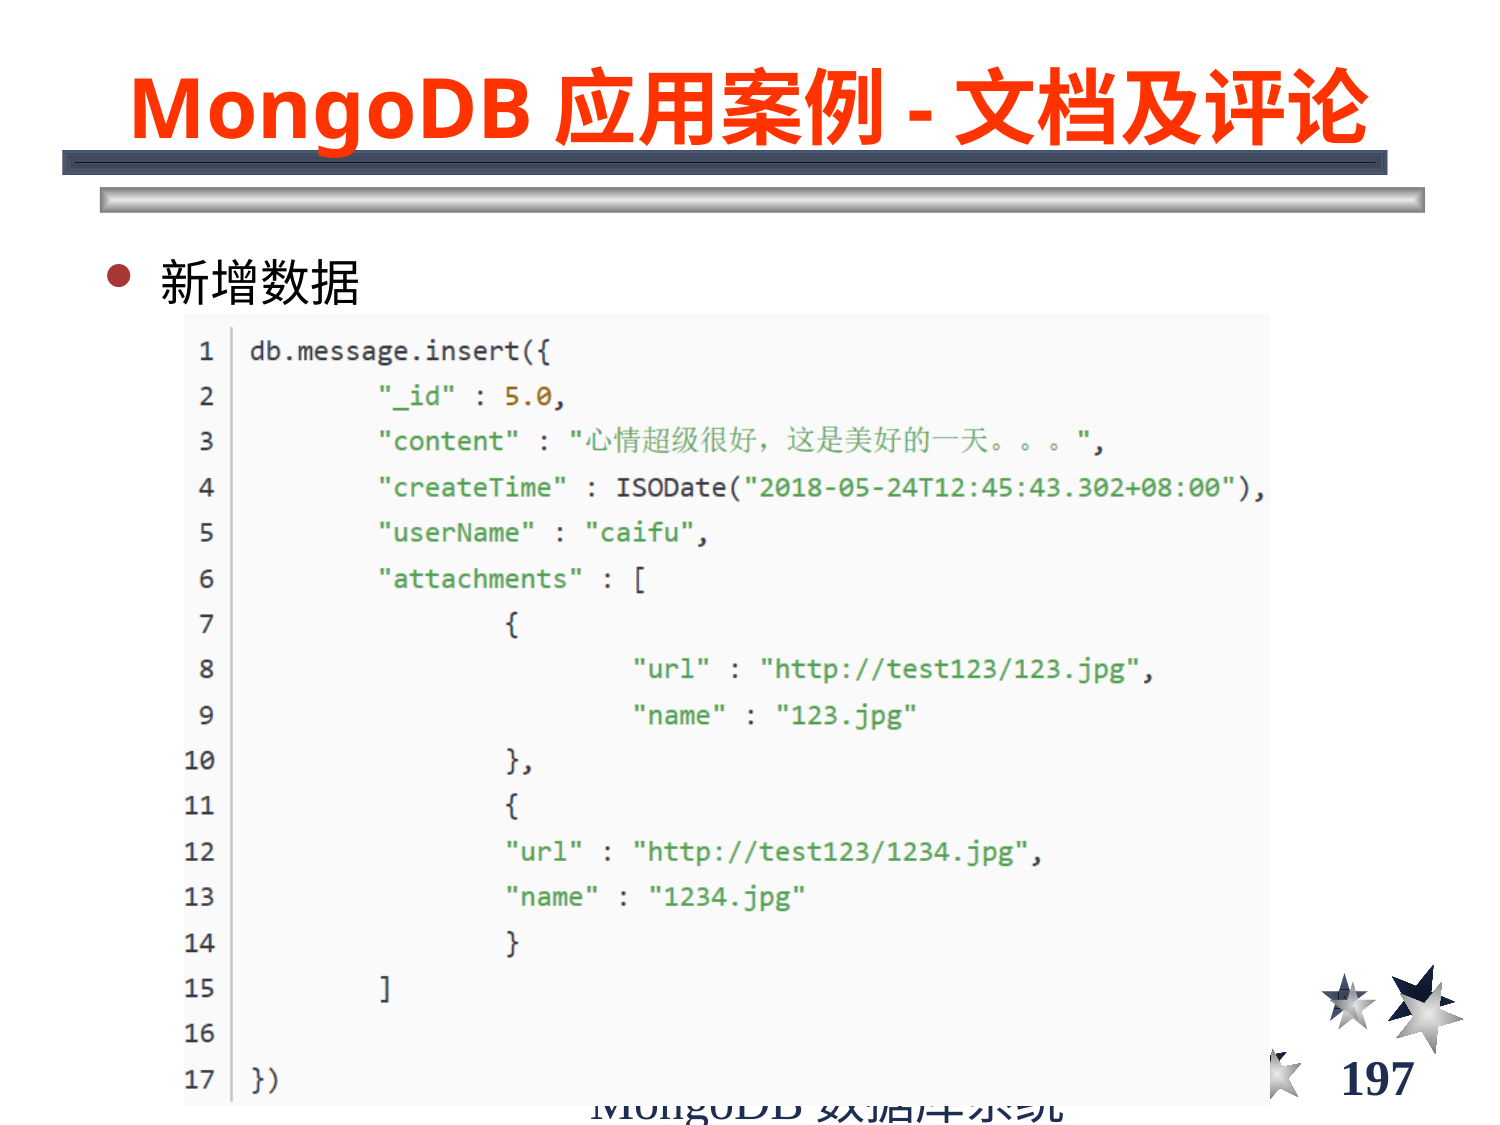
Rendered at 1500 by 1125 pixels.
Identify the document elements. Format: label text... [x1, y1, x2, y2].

picture [184, 314, 1271, 1106]
list 新增数据 [88, 243, 1364, 315]
title MongoDB应用案例-文档及评论 [112, 24, 1388, 163]
slide_number 197 [1324, 1049, 1489, 1101]
